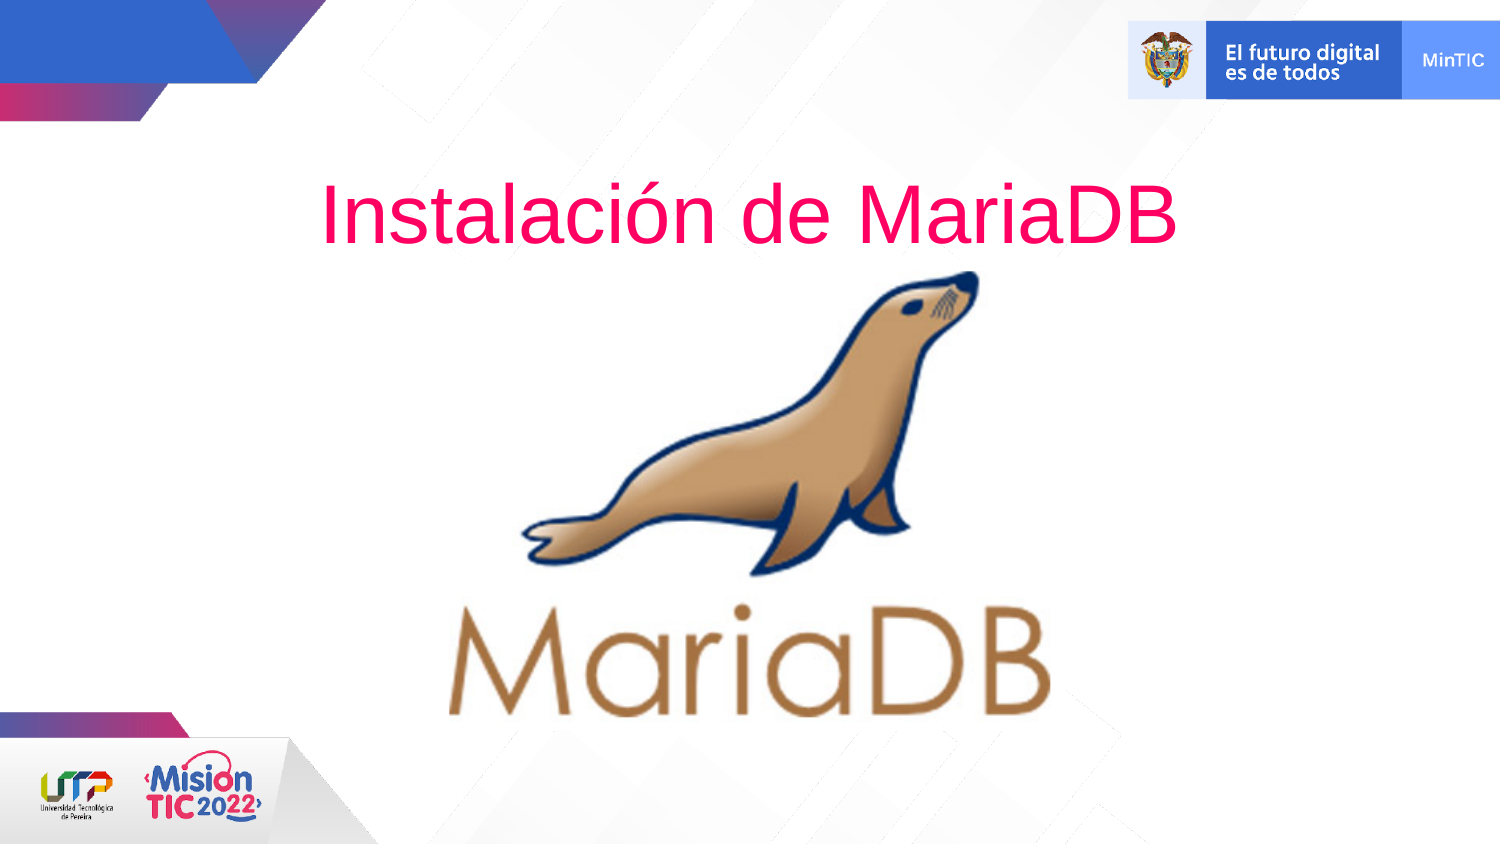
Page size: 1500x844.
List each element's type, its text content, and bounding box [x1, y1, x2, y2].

title Instalación de MariaDB [51, 145, 1449, 300]
picture [0, 0, 1500, 844]
